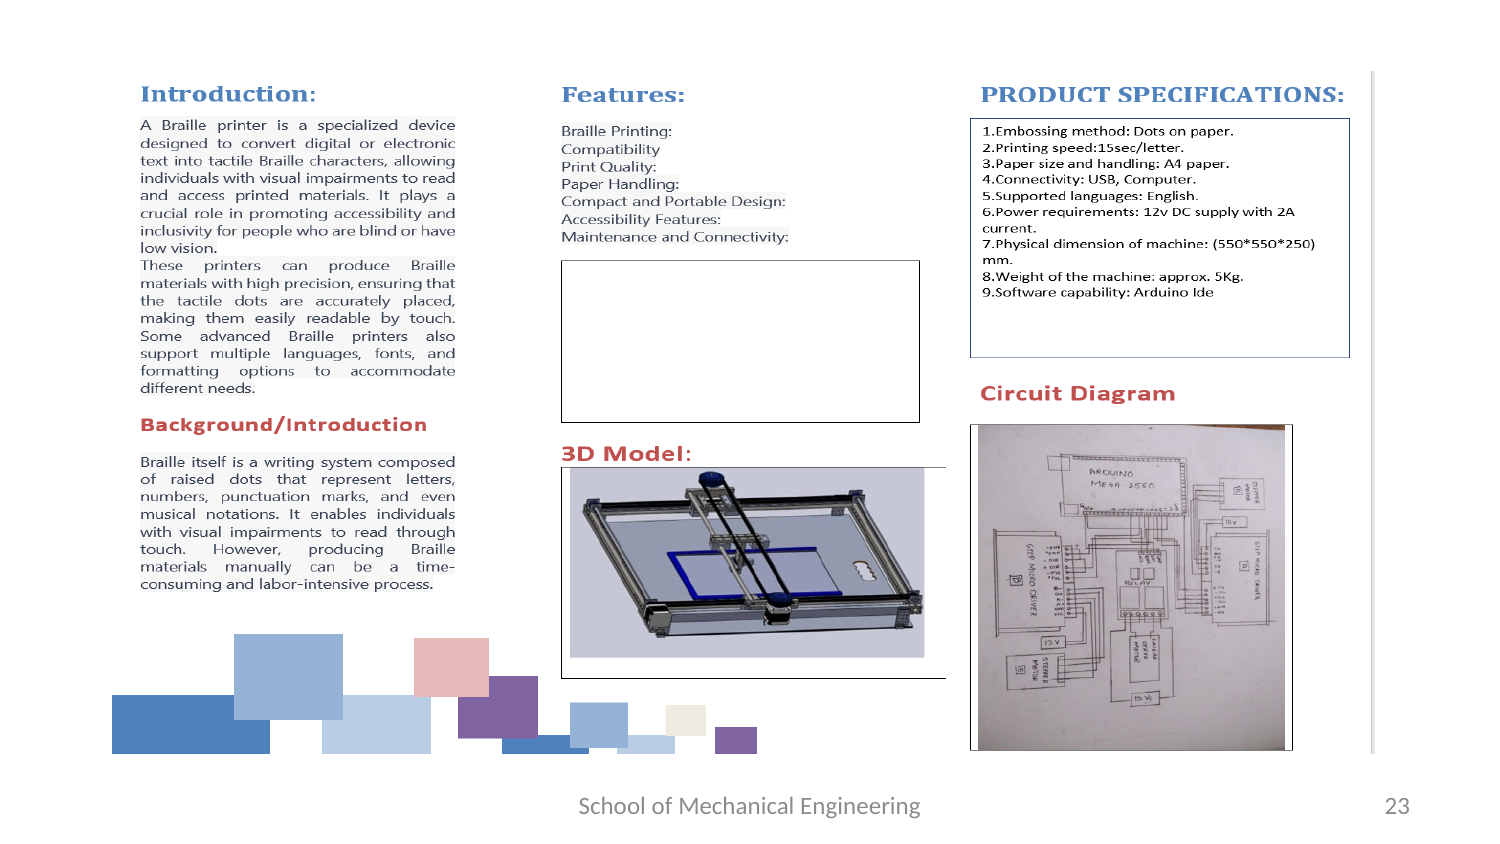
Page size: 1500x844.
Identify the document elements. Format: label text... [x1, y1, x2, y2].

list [112, 71, 1376, 754]
slide_number 23 [1074, 782, 1425, 827]
footer School of Mechanical Engineering [512, 782, 988, 827]
